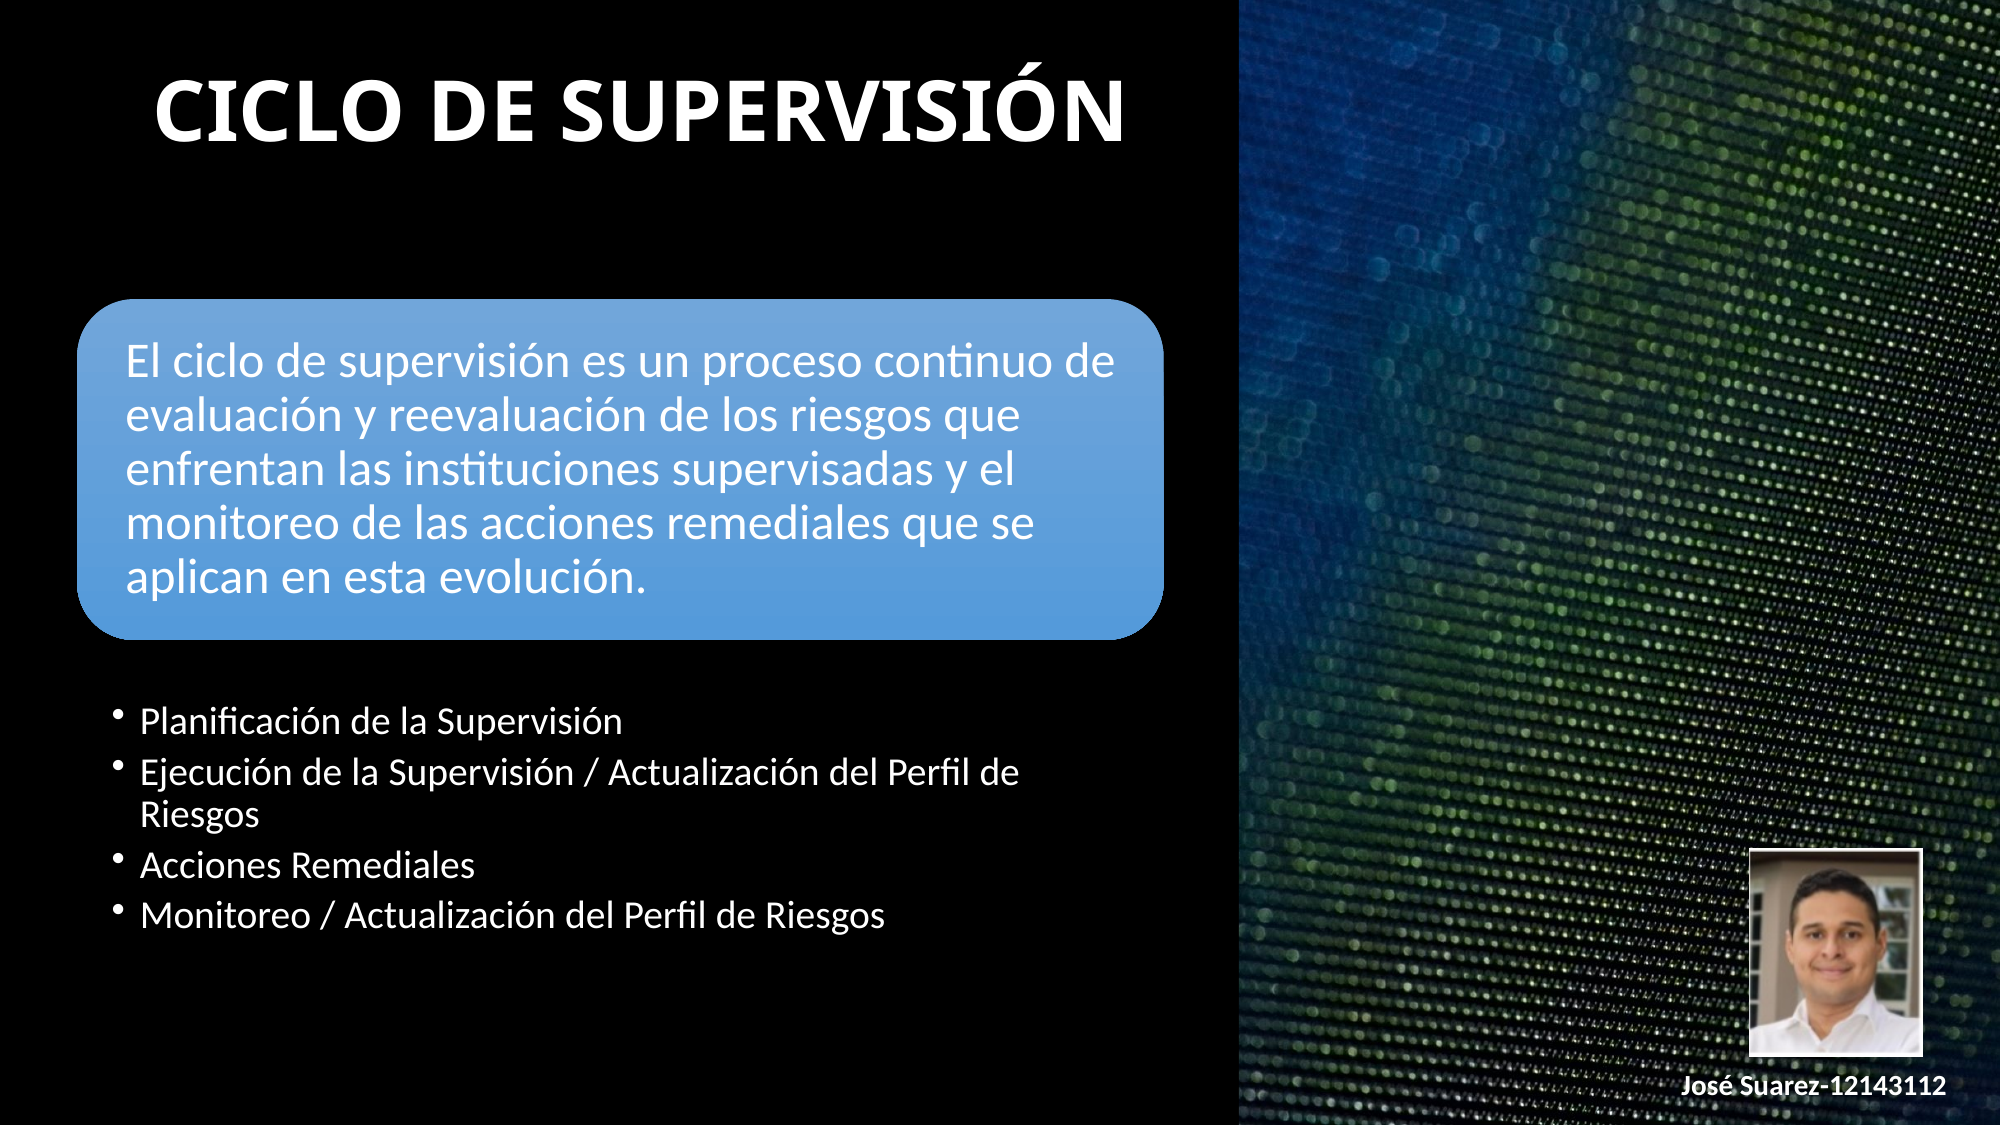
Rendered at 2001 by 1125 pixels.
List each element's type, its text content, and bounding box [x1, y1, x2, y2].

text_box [77, 295, 1164, 1014]
picture [1238, 0, 2000, 1125]
title CICLO DE SUPERVISIÓN [137, 59, 1164, 295]
